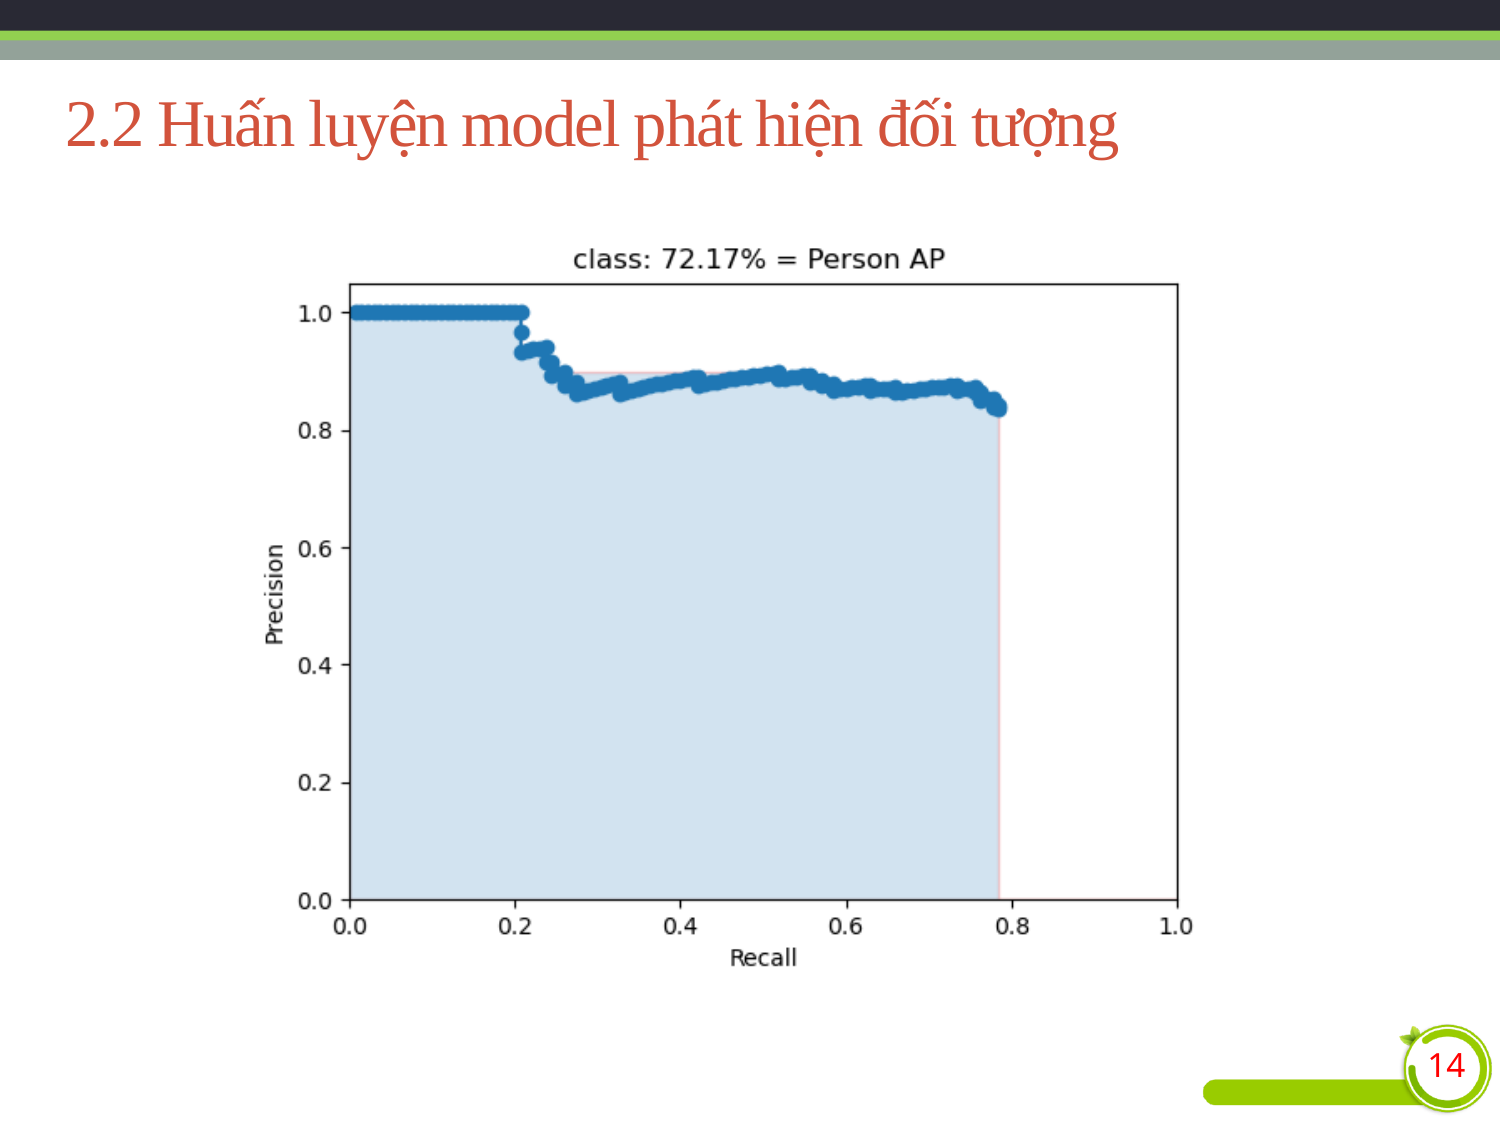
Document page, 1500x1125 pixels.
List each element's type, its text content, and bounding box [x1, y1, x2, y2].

picture [216, 187, 1500, 1125]
text_box 2.2 Huấn luyện model phát hiện đối tượng [50, 77, 1337, 163]
